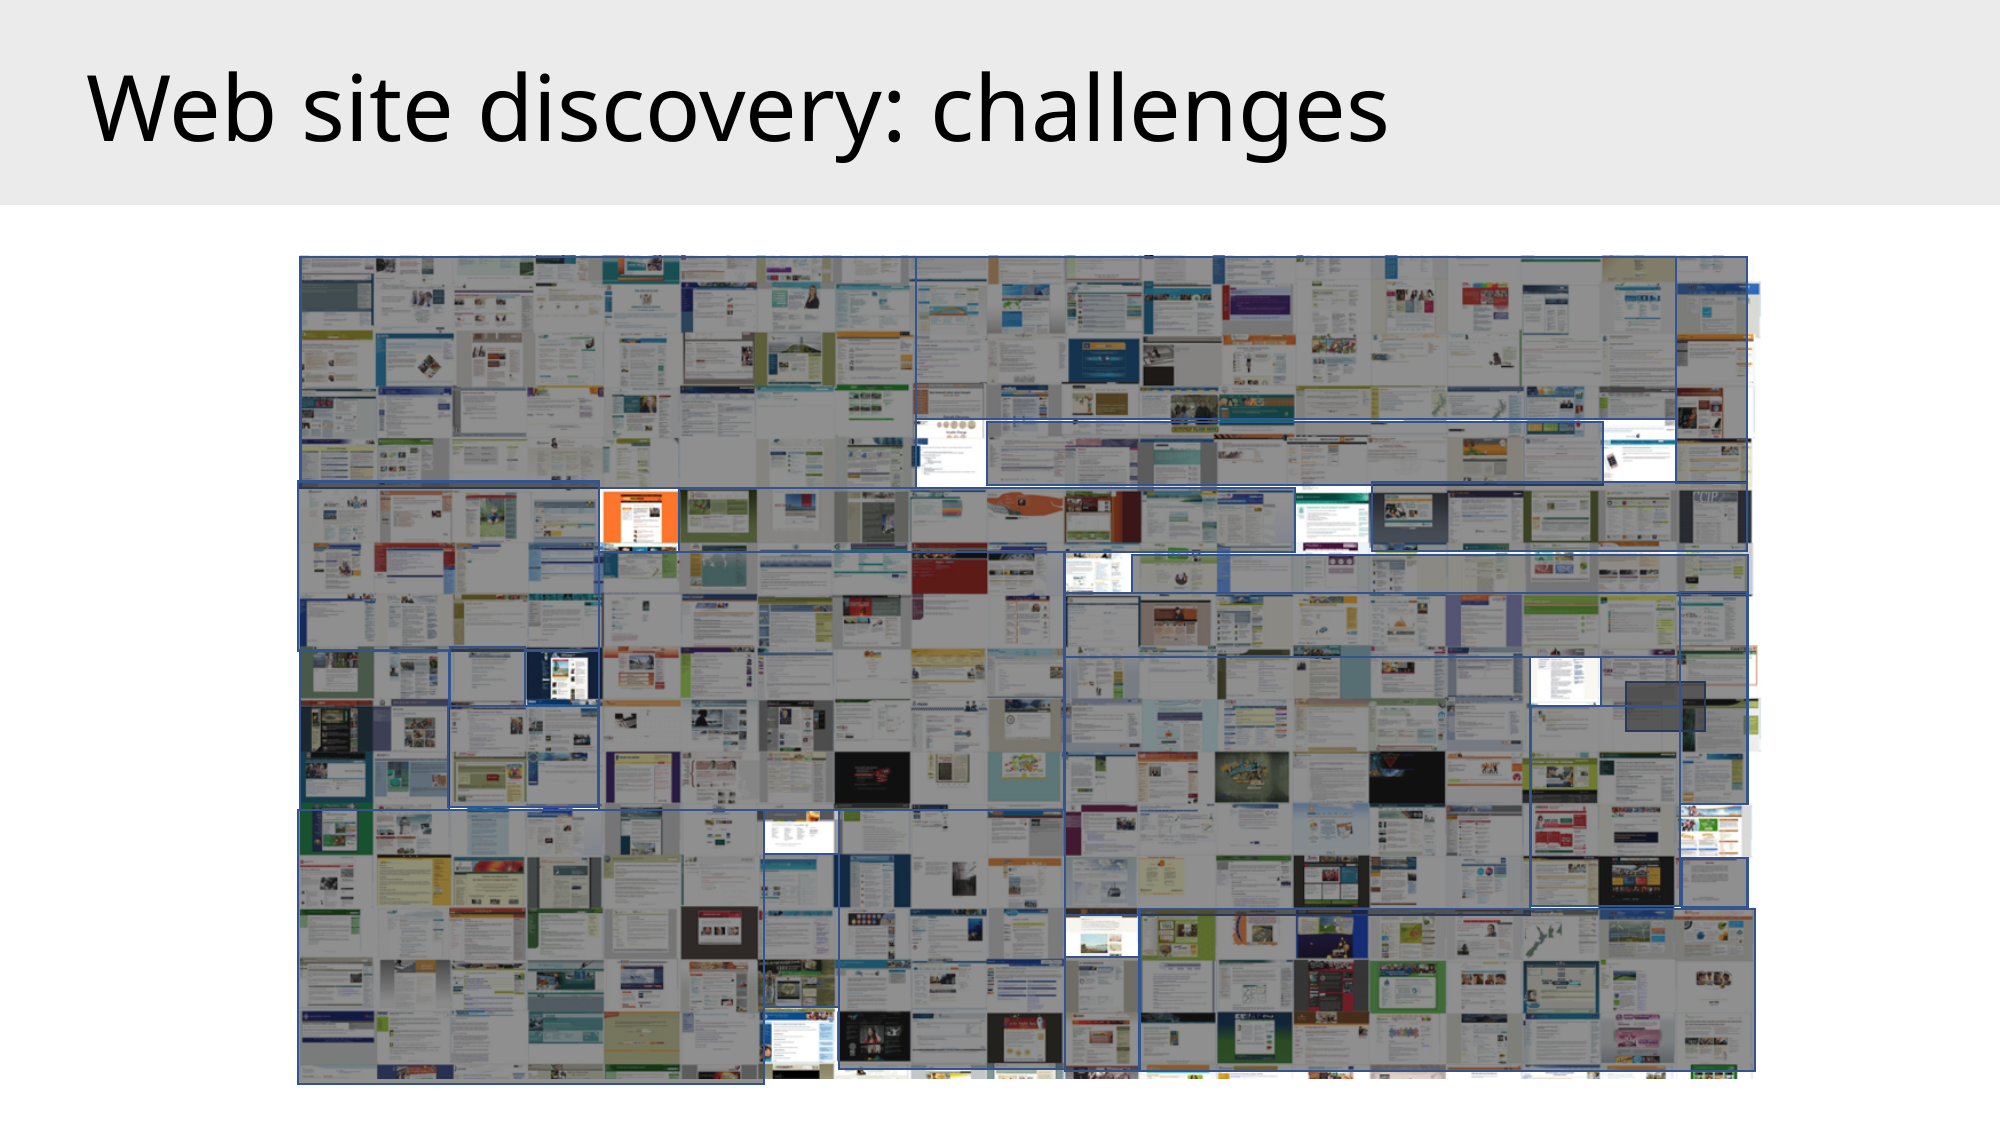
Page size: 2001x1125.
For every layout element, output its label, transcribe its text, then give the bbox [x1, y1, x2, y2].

title Web site discovery: challenges [71, 53, 1929, 171]
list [299, 255, 1763, 1079]
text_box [297, 256, 1756, 1084]
